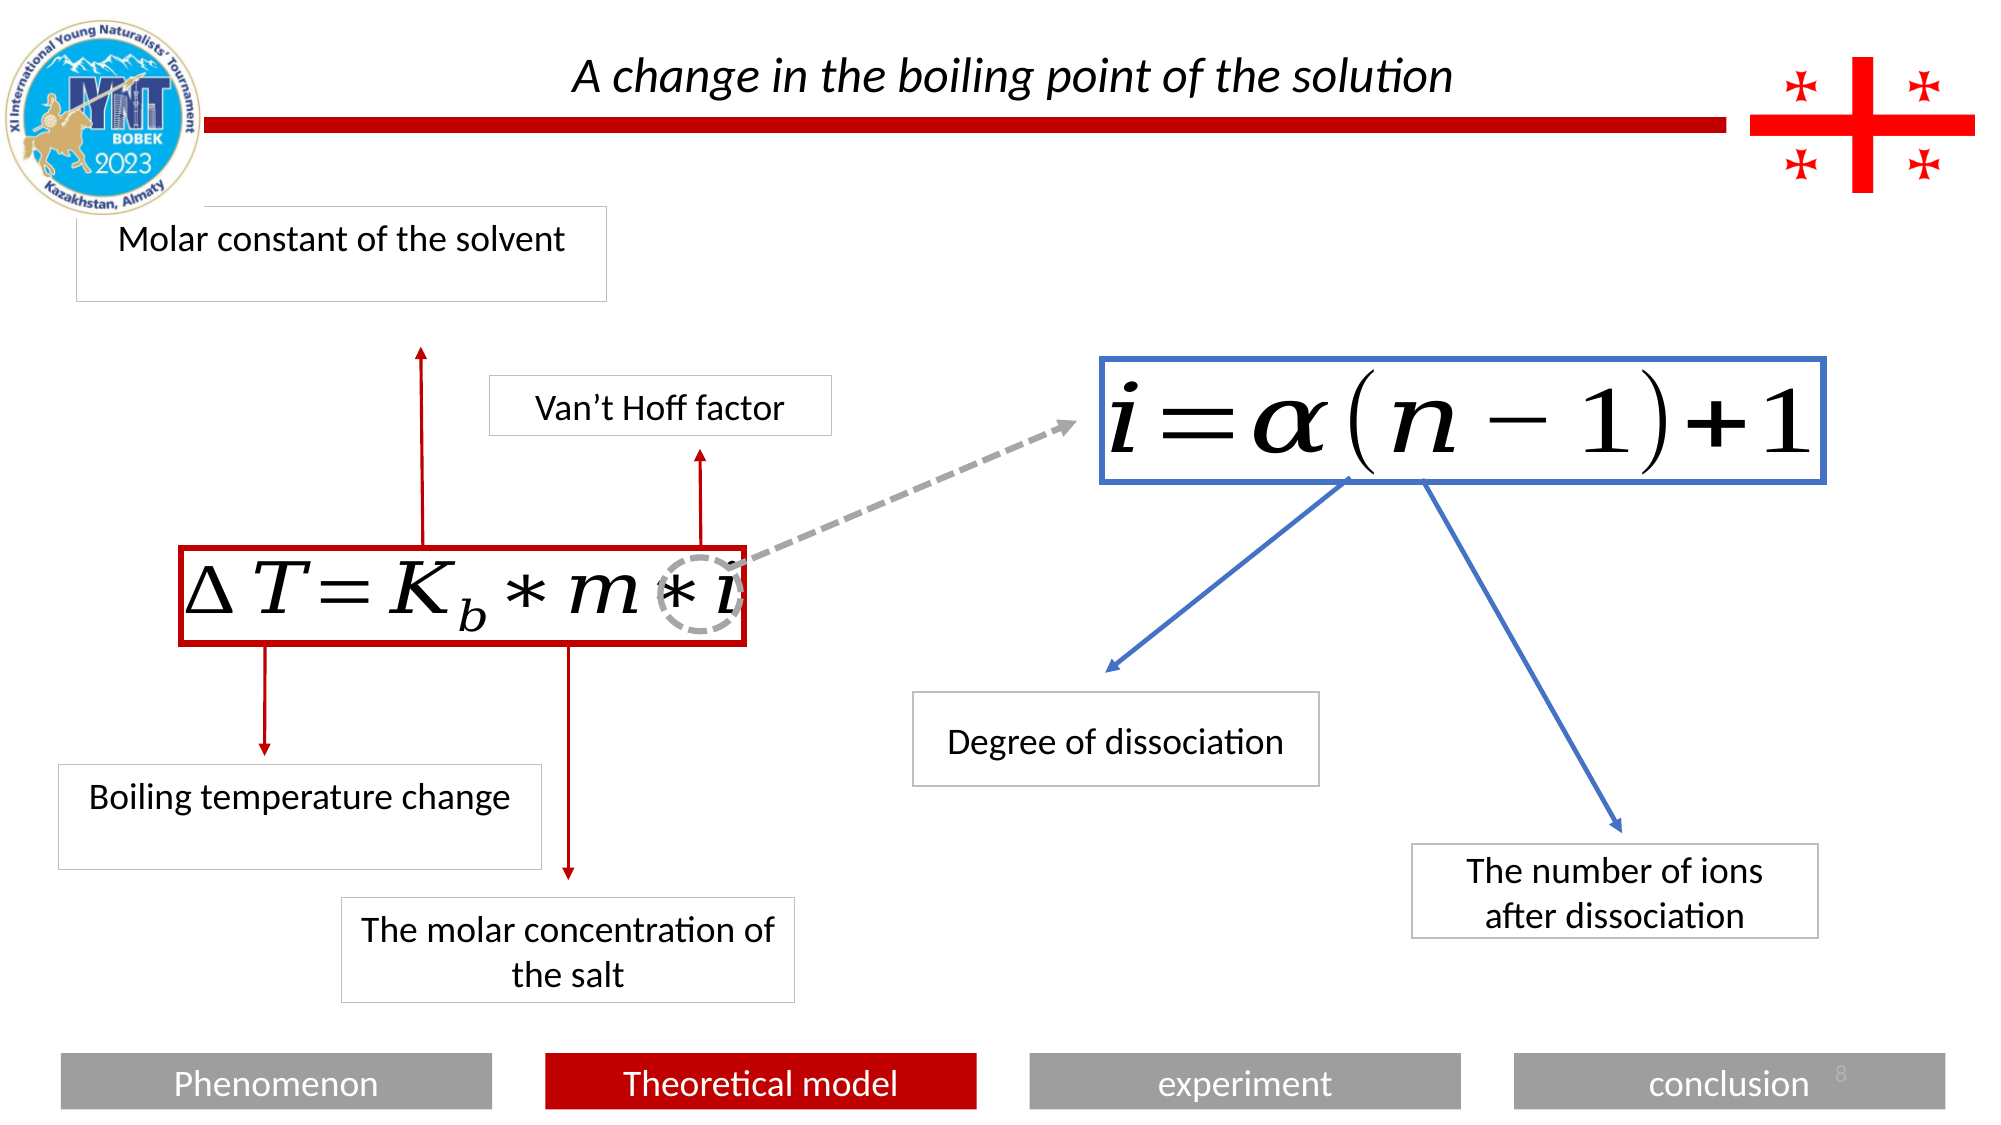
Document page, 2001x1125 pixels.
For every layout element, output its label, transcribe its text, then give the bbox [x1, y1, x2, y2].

slide_number 8 [1412, 1042, 1863, 1103]
picture [1750, 57, 1975, 193]
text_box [729, 420, 1078, 569]
text_box [659, 556, 742, 633]
picture [0, 17, 204, 218]
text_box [1105, 477, 1351, 673]
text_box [1422, 479, 1622, 834]
text_box The molar concentration of the salt [341, 897, 795, 1003]
text_box A change in the boiling point of the solution [462, 35, 1565, 110]
text_box Degree of dissociation [912, 691, 1320, 787]
text_box Van’t Hoff factor [489, 375, 832, 436]
text_box The number of ions after dissociation [1411, 843, 1819, 939]
